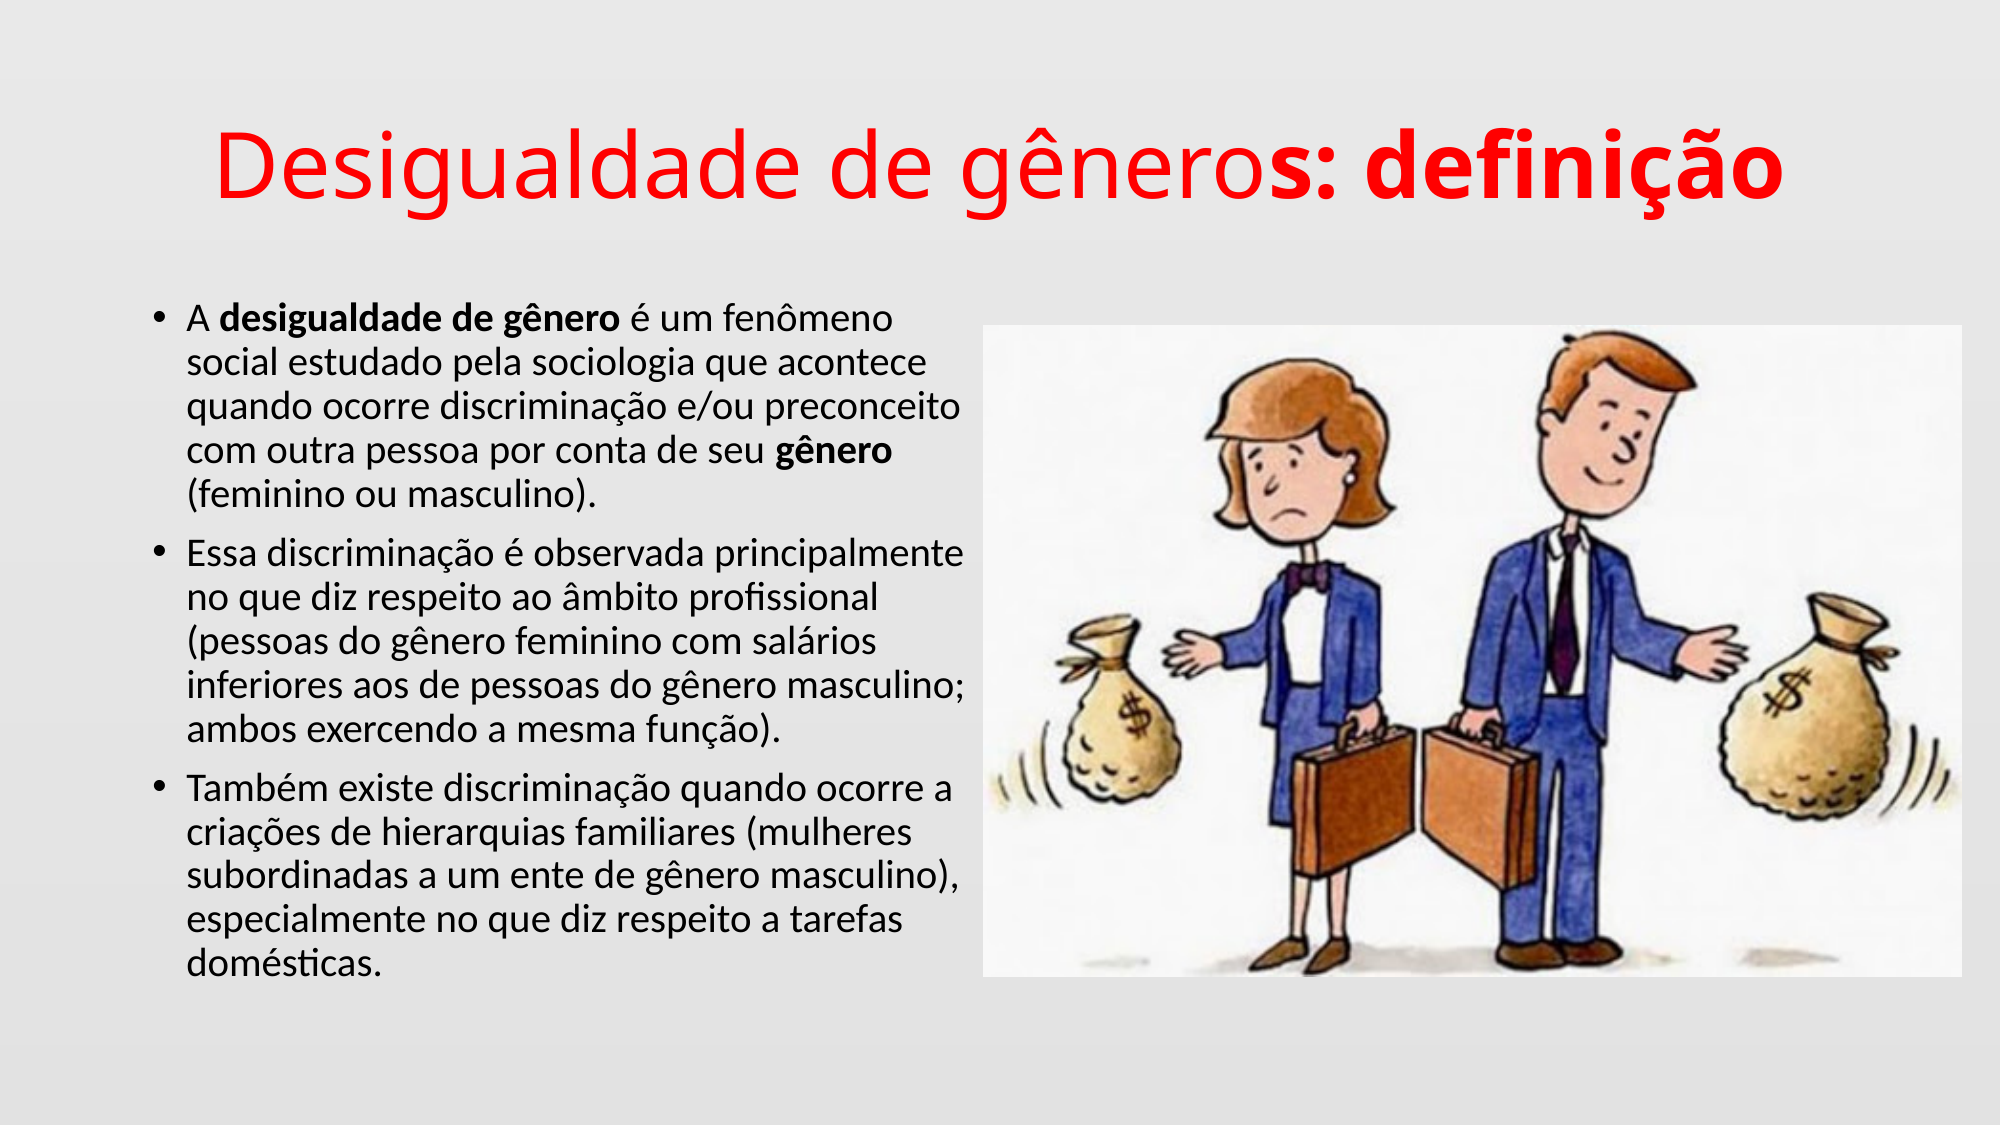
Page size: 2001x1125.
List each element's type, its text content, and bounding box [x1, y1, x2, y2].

title Desigualdade de gêneros: definição [137, 59, 1863, 278]
list A desigualdade de gênero é um fenômeno social estudado pela sociologia que acontece quando ocorre discriminação e/ou preconceito com outra pessoa por conta de seu gênero (feminino ou masculino). Essa discriminação é observada principalmente no que diz respeito ao âmbito profissional (pessoas do gênero feminino com salários inferiores aos de pessoas do gênero masculino; ambos exercendo a mesma função). Também existe discriminação quando ocorre a criações de hierarquias familiares (mulheres subordinadas a um ente de gênero masculino), especialmente no que diz respeito a tarefas domésticas. [137, 289, 988, 1003]
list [983, 325, 1962, 977]
